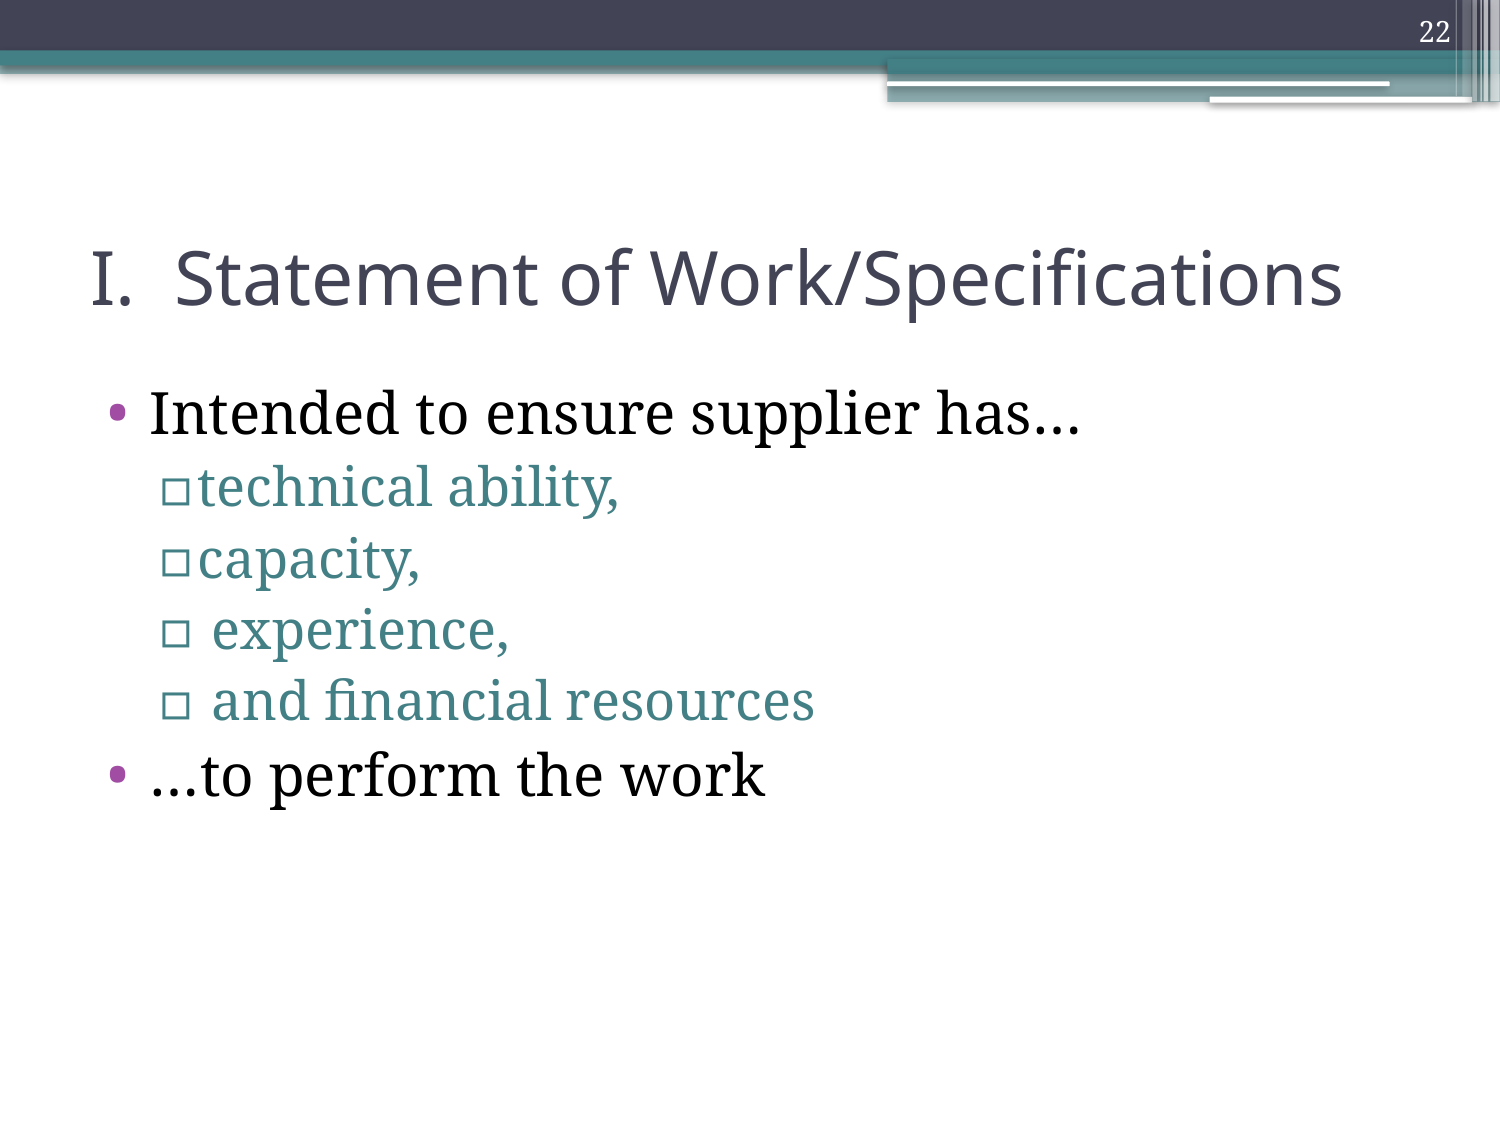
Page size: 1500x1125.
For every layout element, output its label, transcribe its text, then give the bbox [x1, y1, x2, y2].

slide_number 22 [1340, 0, 1466, 61]
list Intended to ensure supplier has… technical ability, capacity, experience, and financial resources …to perform the work [74, 368, 1426, 1079]
title I. Statement of Work/Specifications [74, 187, 1426, 363]
